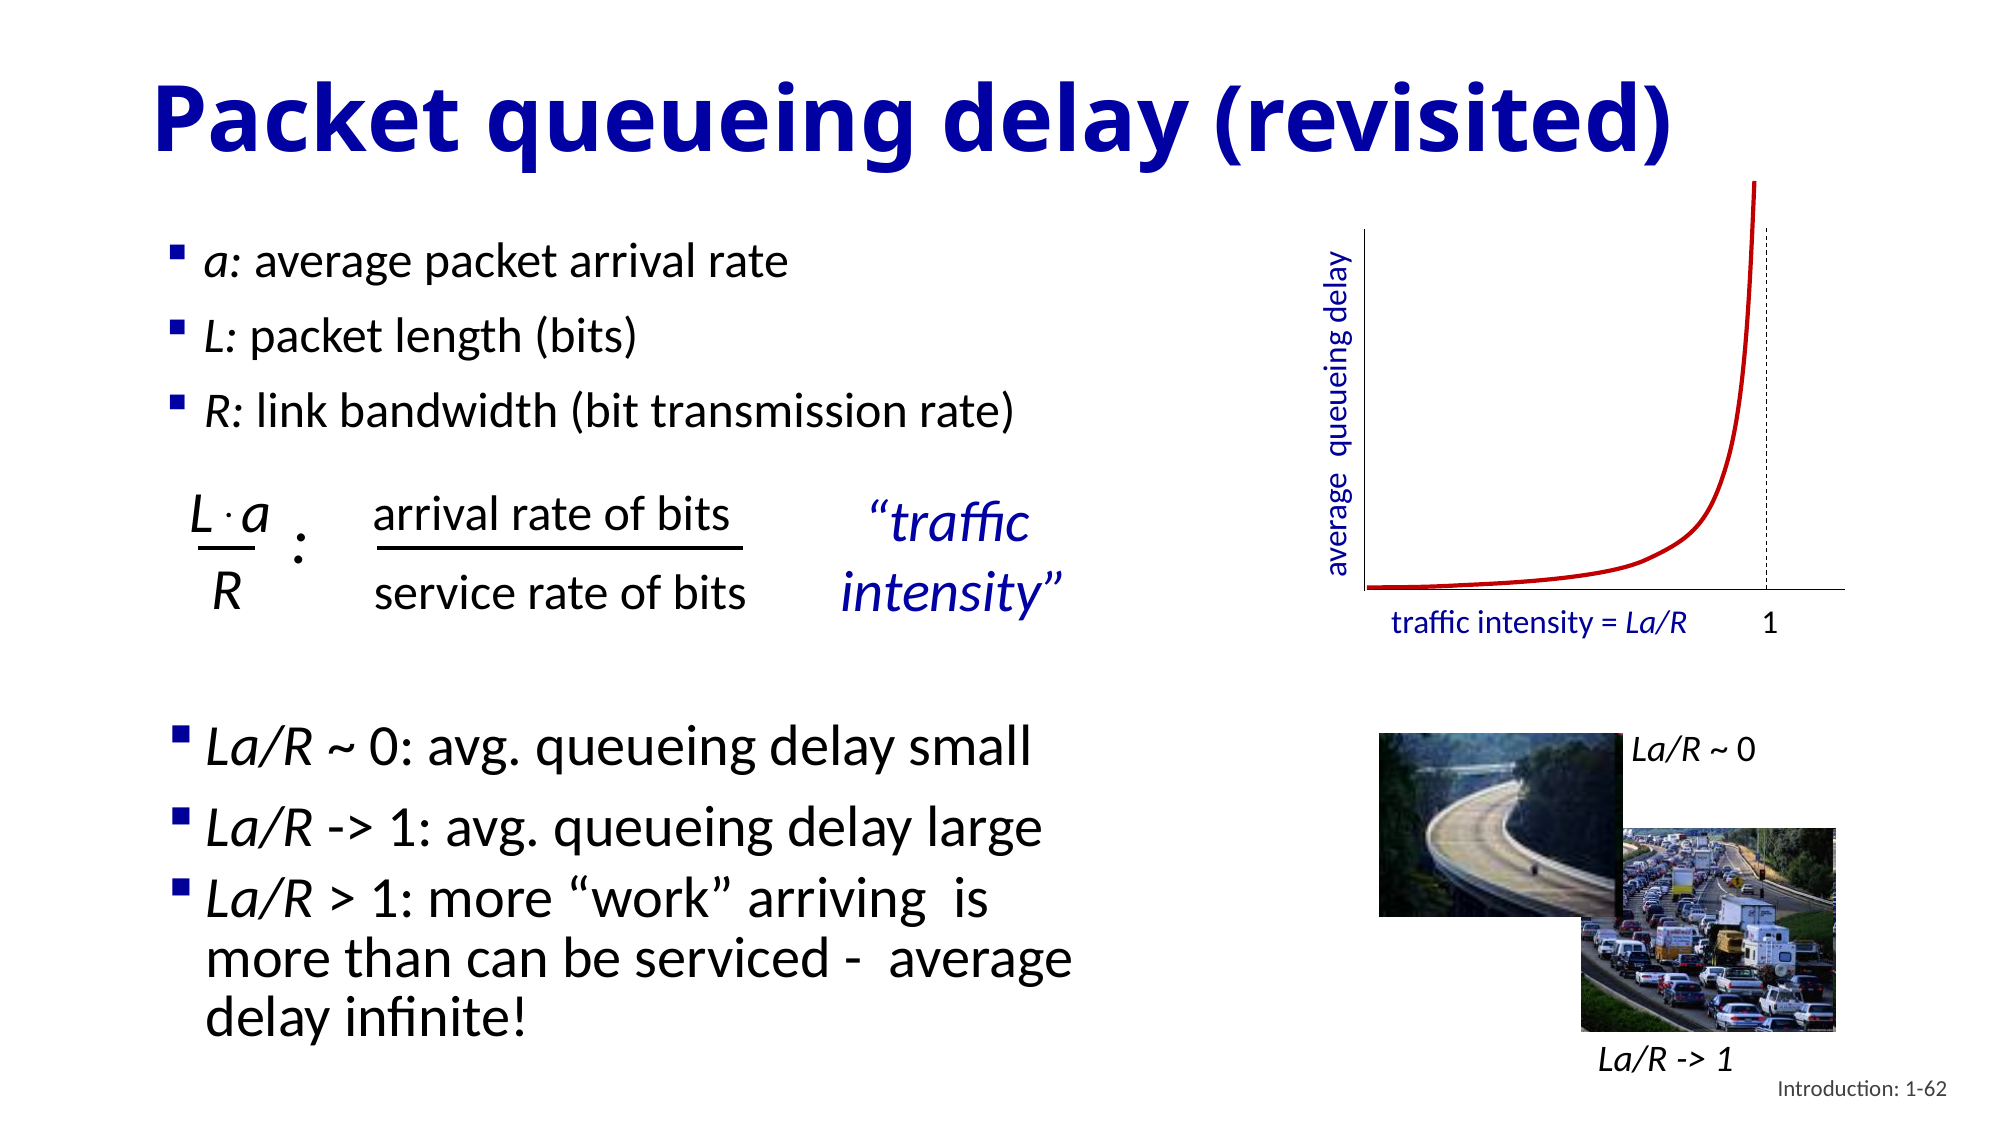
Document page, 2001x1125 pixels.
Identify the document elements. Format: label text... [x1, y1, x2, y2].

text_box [197, 489, 743, 585]
text_box a: average packet arrival rate L: packet length (bits) R: link bandwidth (bit transmission rate) [150, 227, 1079, 520]
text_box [196, 543, 765, 630]
title Packet queueing delay (revisited) [135, 47, 1861, 195]
slide_number Introduction: 1-62 [1512, 1056, 1963, 1117]
text_box La/R ~ 0: avg. queueing delay small La/R -> 1: avg. queueing delay large La/R > 1: more “work” arriving is more than can be serviced - average delay infinite! [152, 699, 1134, 1017]
text_box “traffic intensity” [825, 476, 1083, 631]
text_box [174, 467, 748, 553]
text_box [1312, 180, 1846, 672]
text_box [1379, 716, 1836, 1088]
